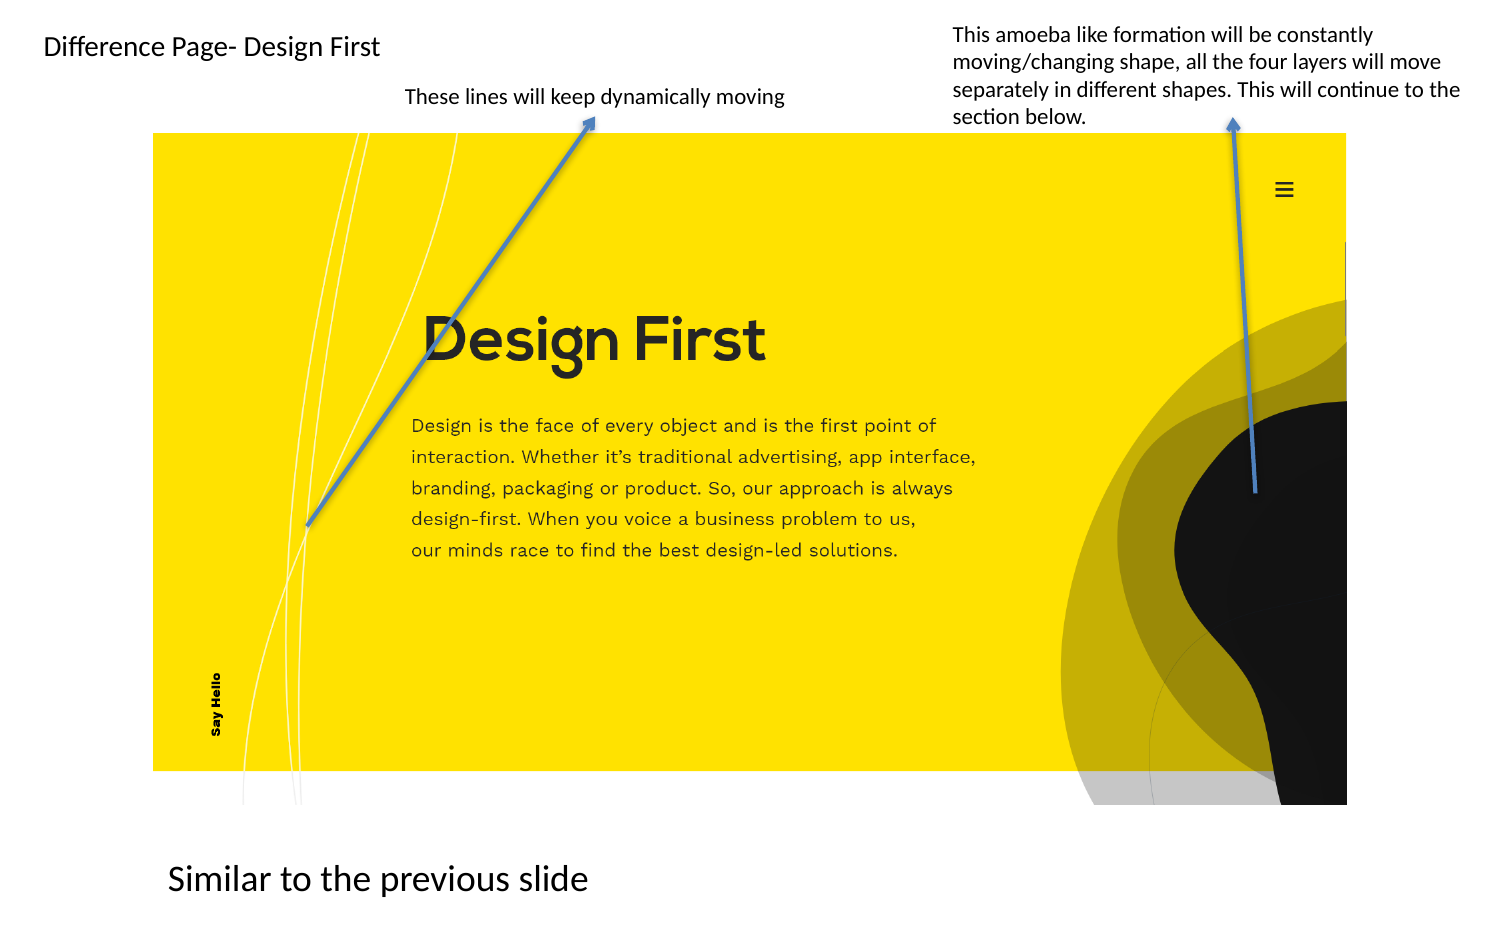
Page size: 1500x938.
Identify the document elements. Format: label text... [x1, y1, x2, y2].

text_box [306, 116, 596, 527]
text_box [1232, 116, 1256, 494]
text_box Difference Page- Design First [28, 19, 409, 70]
text_box These lines will keep dynamically moving [390, 74, 801, 117]
text_box This amoeba like formation will be constantly moving/changing shape, all the four layers will move separately in different shapes. This will continue to the section below. [937, 12, 1500, 137]
picture [152, 132, 1348, 805]
text_box Similar to the previous slide [153, 846, 647, 907]
